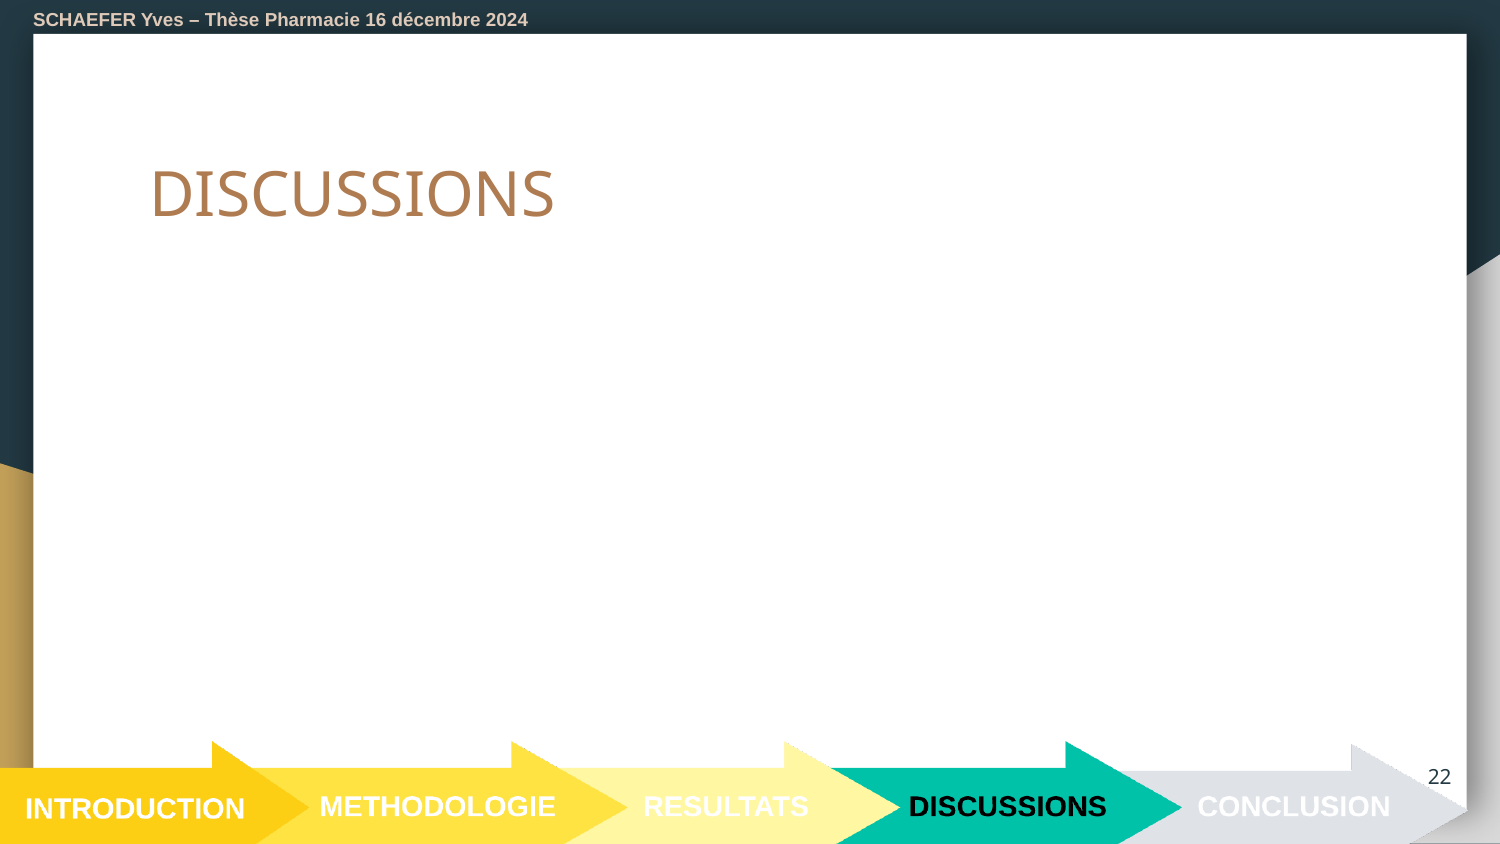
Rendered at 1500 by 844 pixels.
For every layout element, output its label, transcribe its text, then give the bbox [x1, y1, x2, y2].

text_box SCHAEFER Yves – Thèse Pharmacie 16 décembre 2024 [18, 0, 672, 60]
title DISCUSSIONS [134, 138, 1366, 296]
picture [0, 736, 1499, 844]
